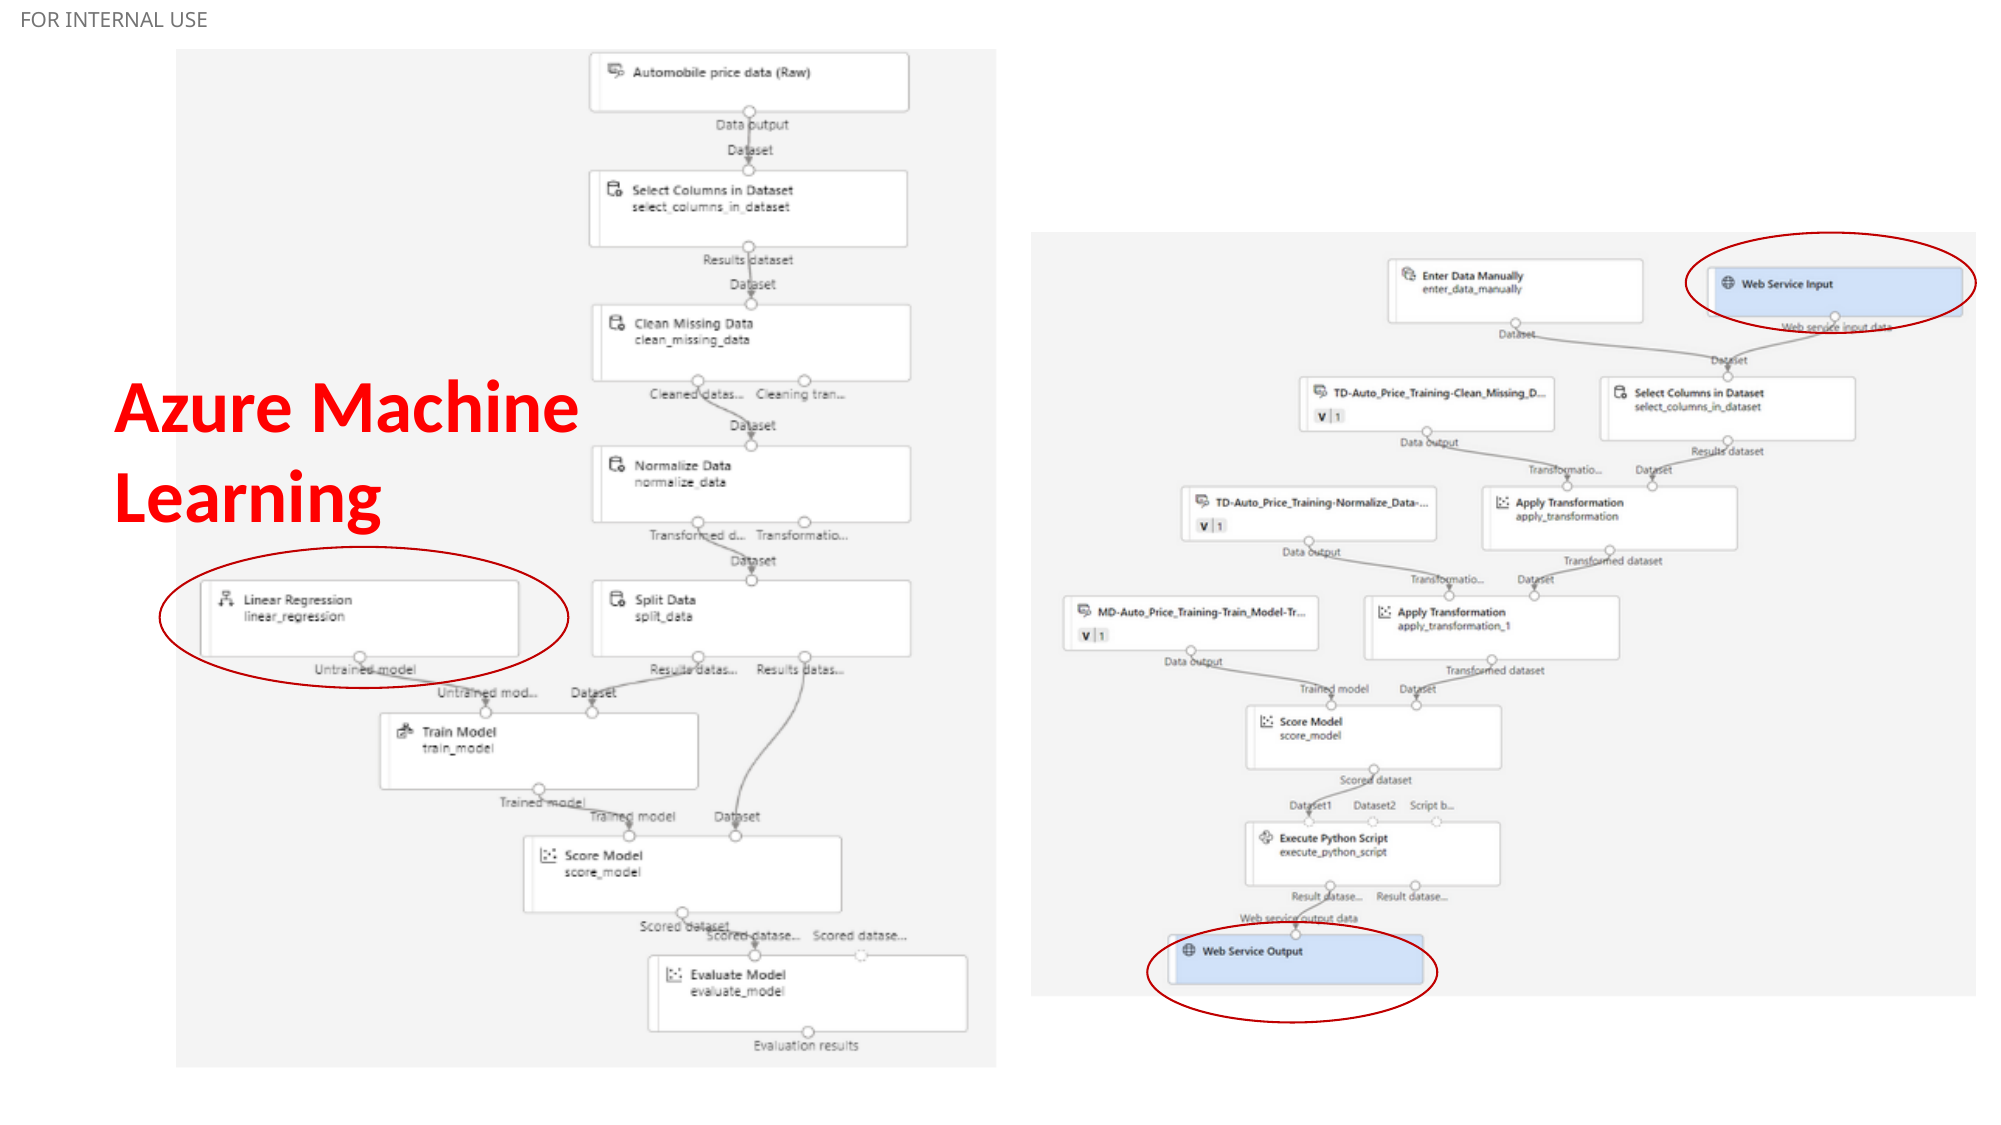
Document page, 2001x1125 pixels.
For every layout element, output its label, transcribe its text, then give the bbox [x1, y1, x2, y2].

picture [176, 49, 1000, 1076]
text_box [158, 588, 176, 647]
picture [1031, 232, 1976, 1001]
text_box [1171, 1001, 1414, 1024]
text_box Azure Machine Learning [99, 349, 176, 545]
